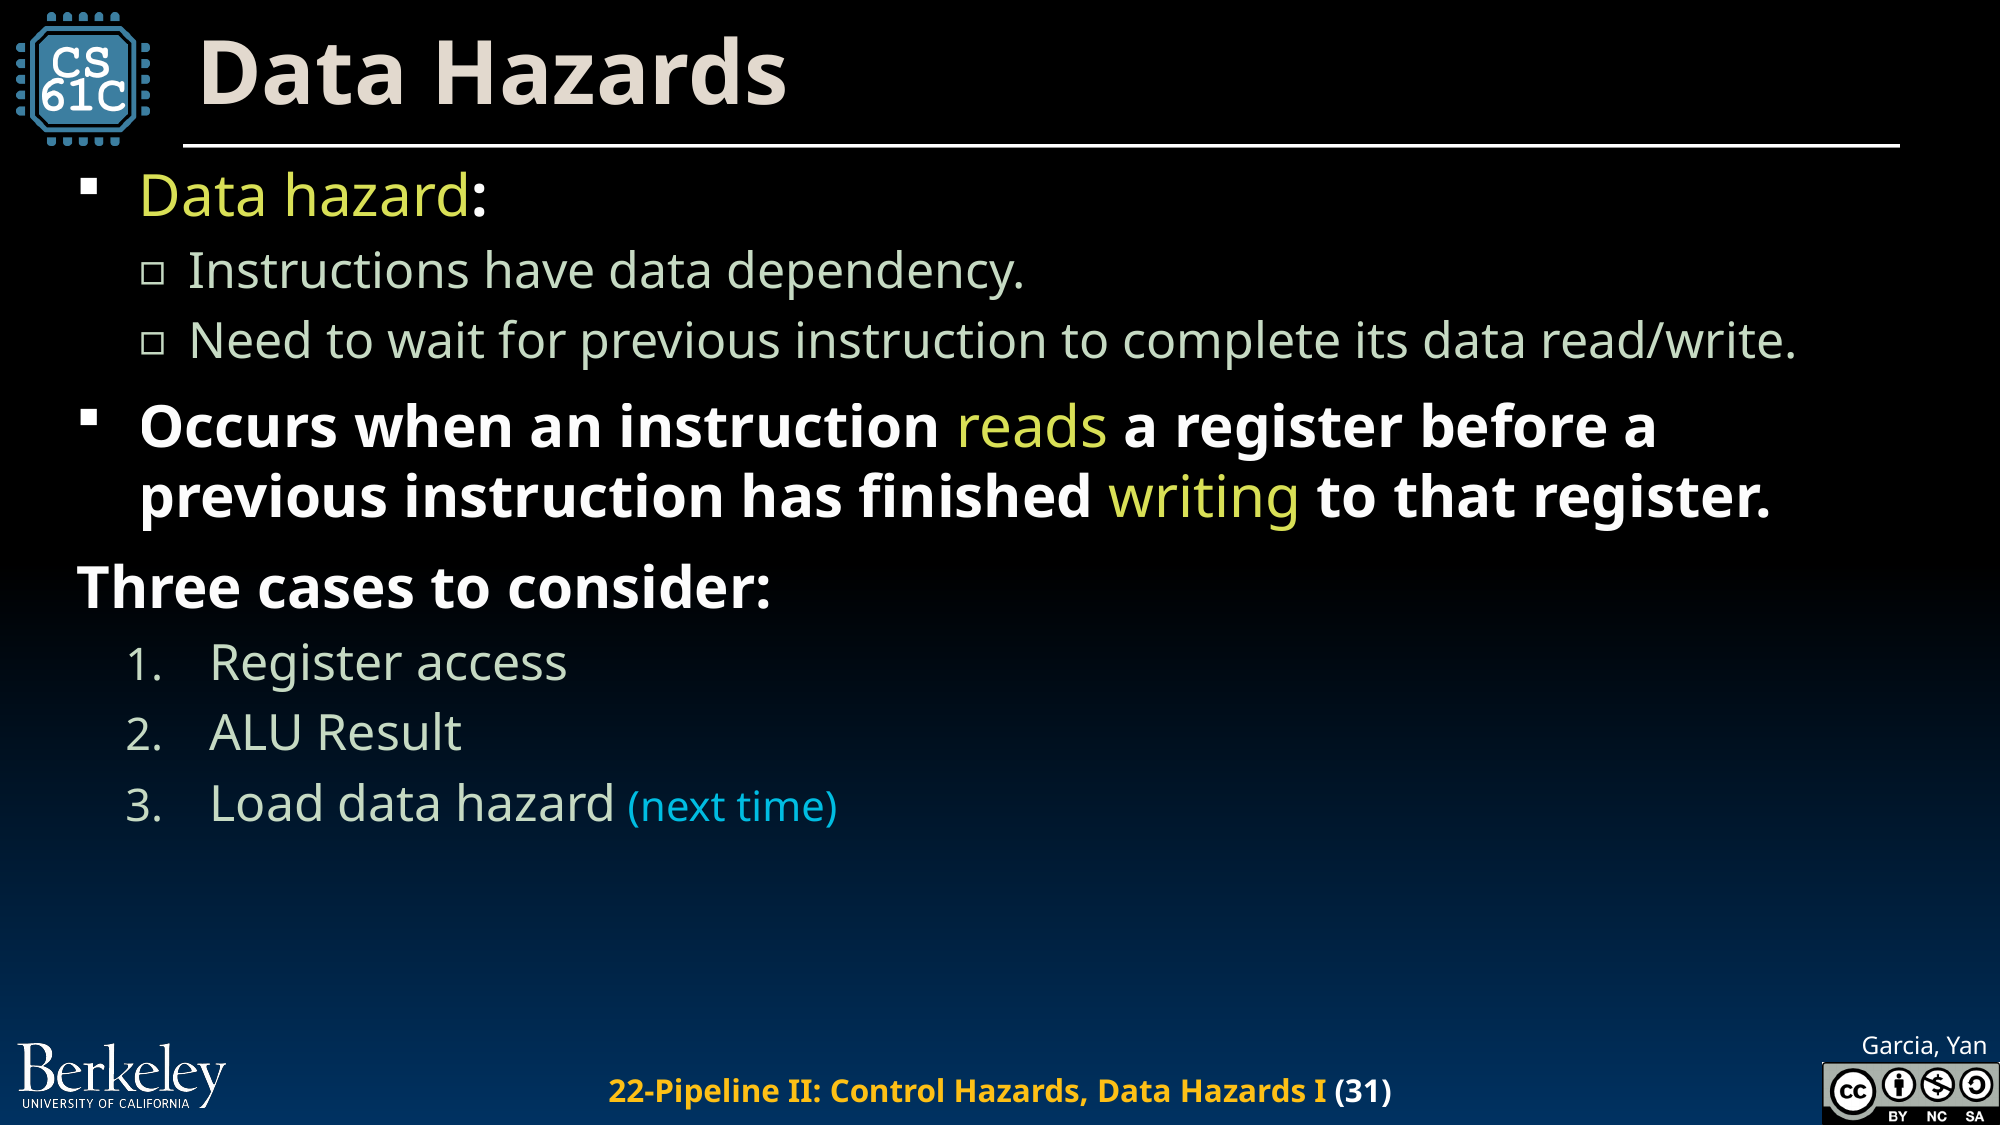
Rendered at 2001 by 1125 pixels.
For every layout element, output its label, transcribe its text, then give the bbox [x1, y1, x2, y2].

picture [17, 1043, 226, 1108]
picture [1822, 1062, 2000, 1125]
list Data hazard: Instructions have data dependency. Need to wait for previous instruction to complete its data read/write. Occurs when an instruction reads a register before a previous instruction has finished writing to that register. Three cases to consider: Register access ALU Result Load data hazard (next time) [47, 150, 1907, 1018]
title Data Hazards [181, 12, 1906, 139]
picture [16, 12, 150, 146]
